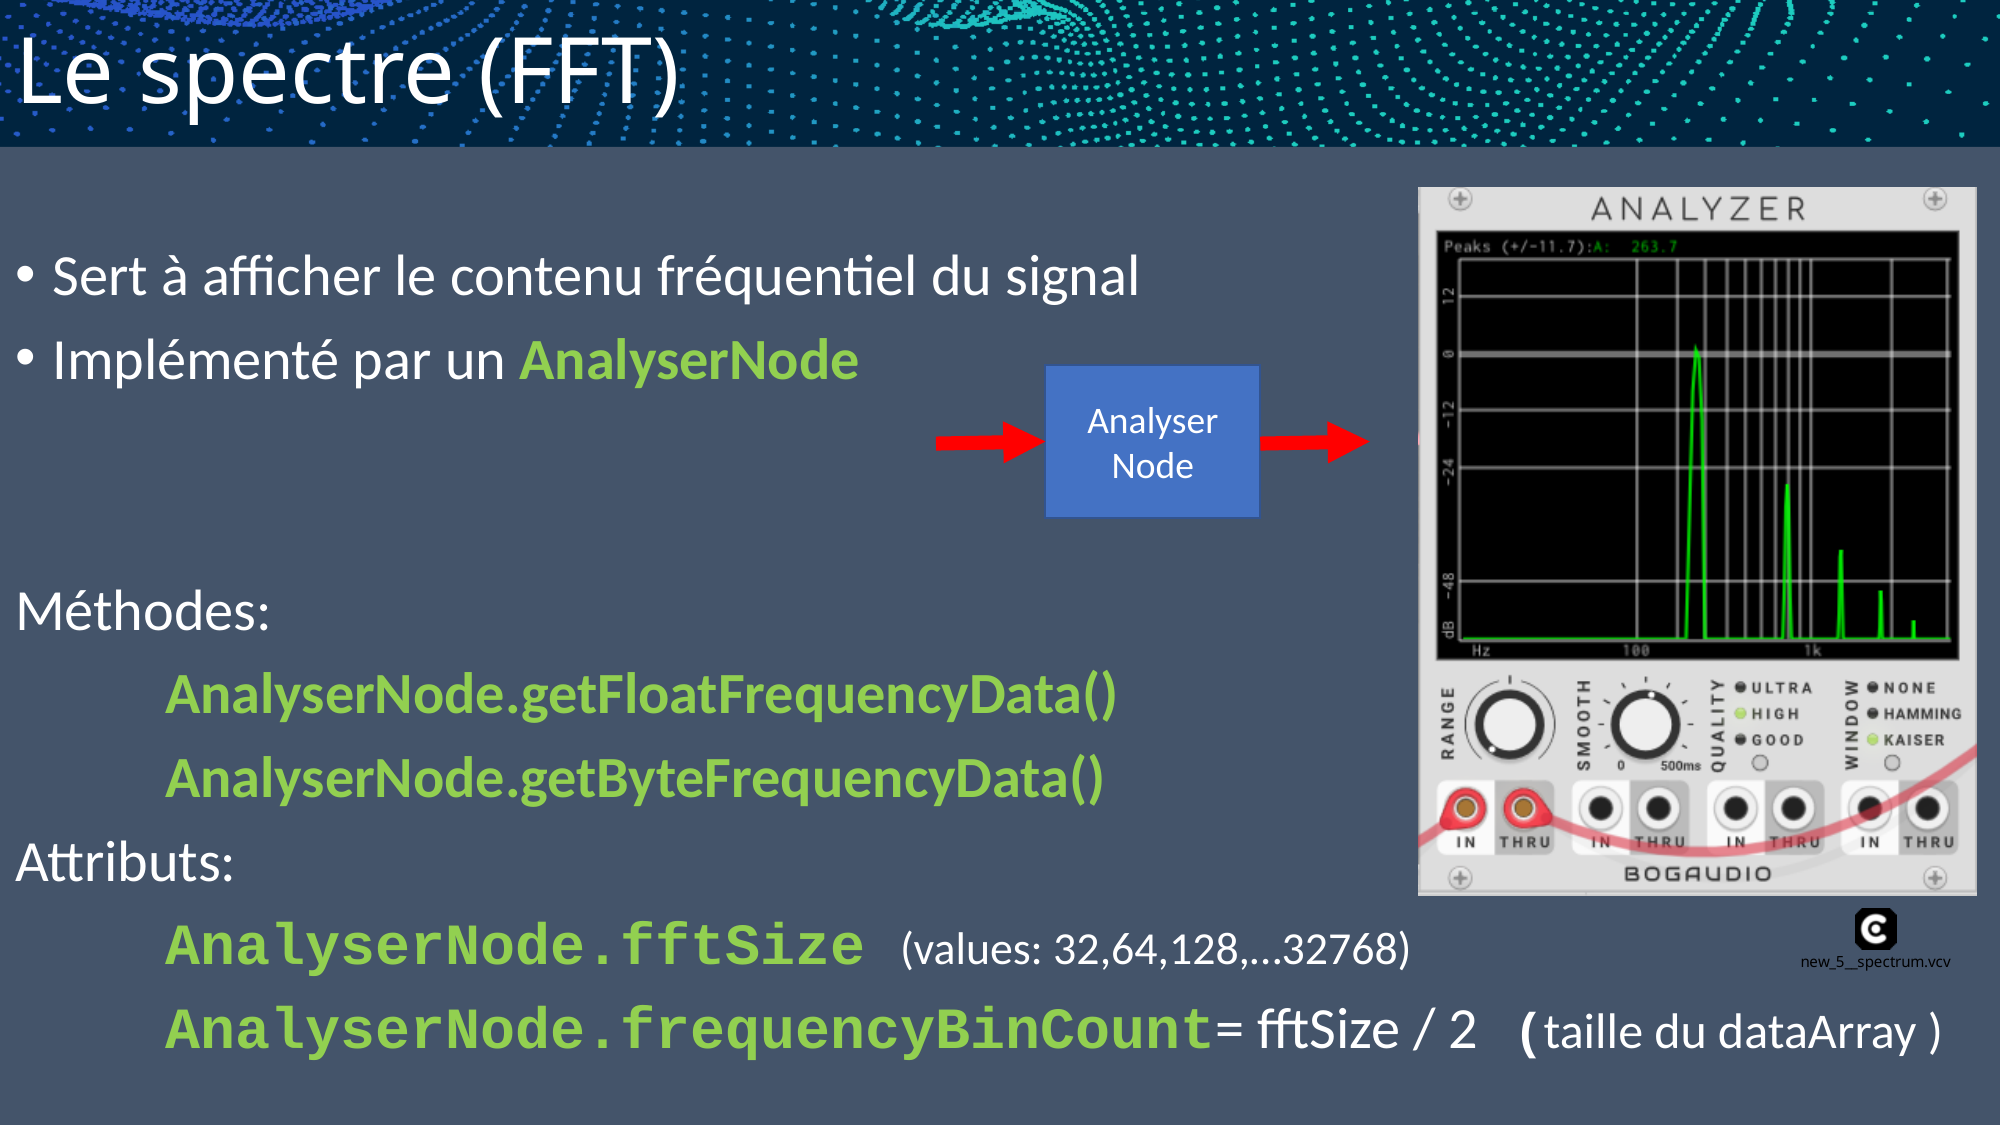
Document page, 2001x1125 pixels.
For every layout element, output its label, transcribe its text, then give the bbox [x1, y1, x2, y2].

title Le spectre (FFT) [0, 0, 2000, 146]
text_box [1786, 908, 1966, 977]
text_box Analyser Node [1044, 364, 1261, 519]
picture [1418, 187, 1977, 896]
list Sert à afficher le contenu fréquentiel du signal Implémenté par un AnalyserNode Méthodes: AnalyserNode.getFloatFrequencyData() AnalyserNode.getByteFrequencyData() Attributs: AnalyserNode.fftSize (values: 32,64,128,…32768) AnalyserNode.frequencyBinCount= fftSize / 2 (taille du dataArray ) [0, 146, 2000, 1125]
